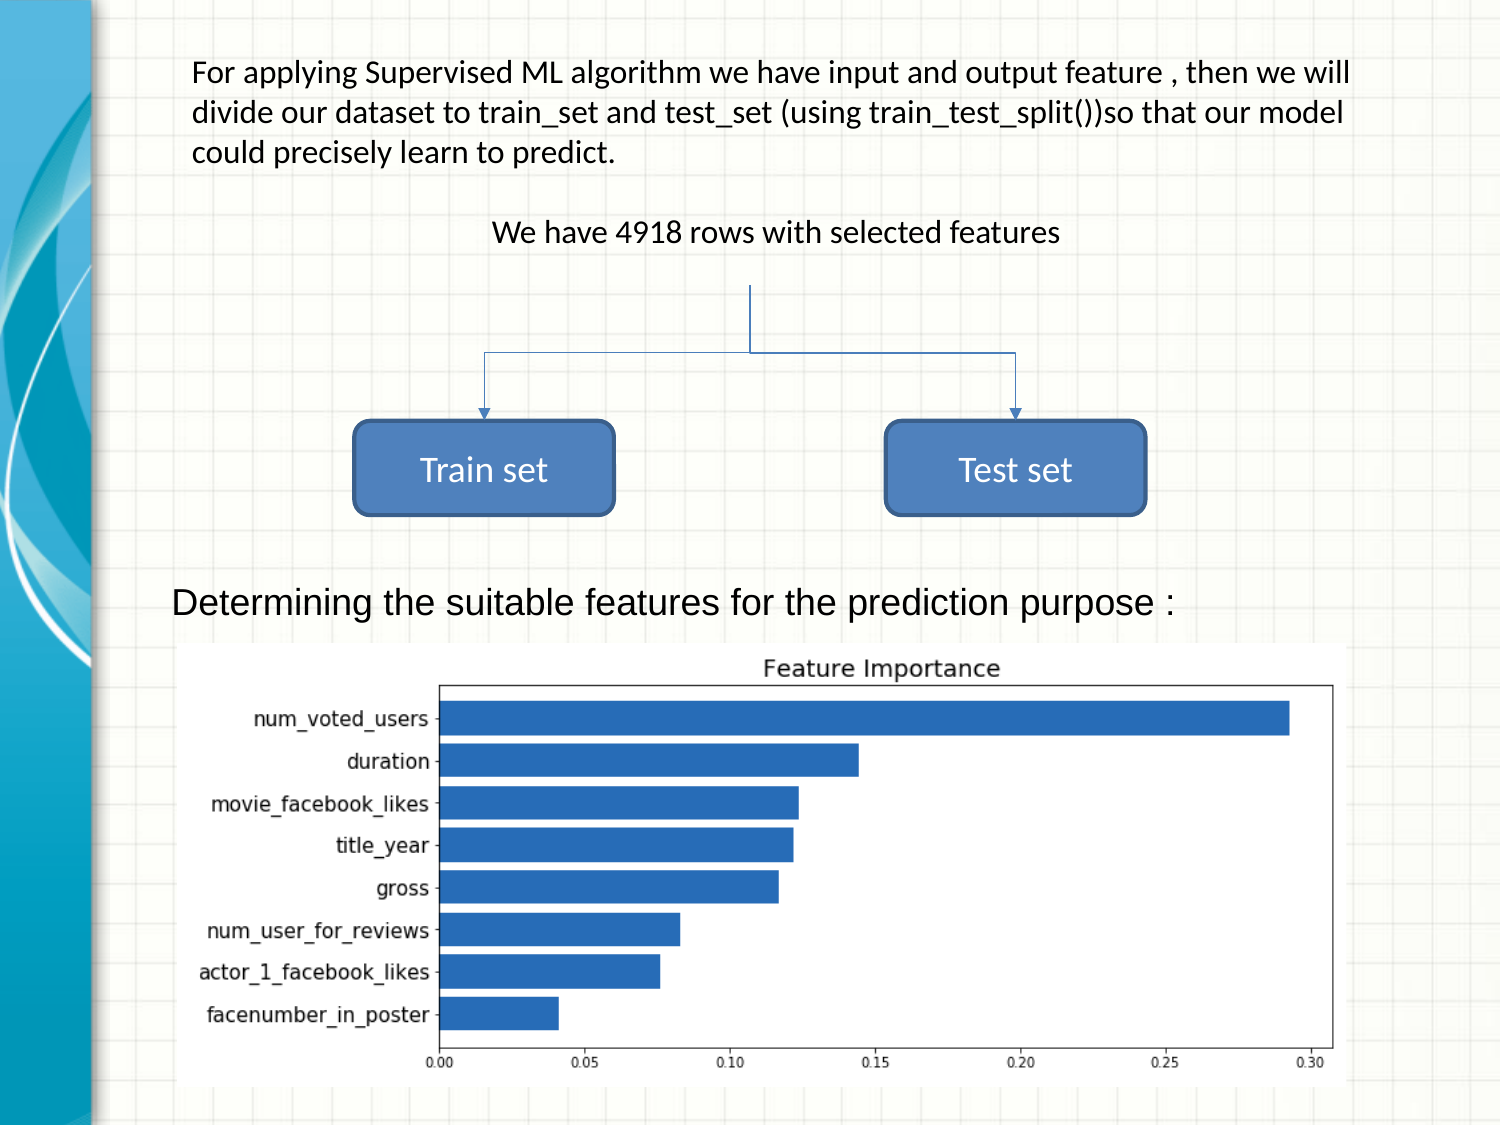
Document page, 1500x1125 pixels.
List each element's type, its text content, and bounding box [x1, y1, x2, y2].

text_box [749, 352, 1022, 421]
picture [0, 0, 1500, 1125]
text_box Determining the suitable features for the prediction purpose : [156, 570, 1305, 669]
text_box For applying Supervised ML algorithm we have input and output feature , then we will divide our dataset to train_set and test_set (using train_test_split())so that our model could precisely learn to predict. We have 4918 rows with selected features [177, 42, 1382, 303]
text_box Train set [352, 418, 617, 518]
text_box Test set [883, 418, 1148, 518]
text_box [478, 284, 751, 421]
